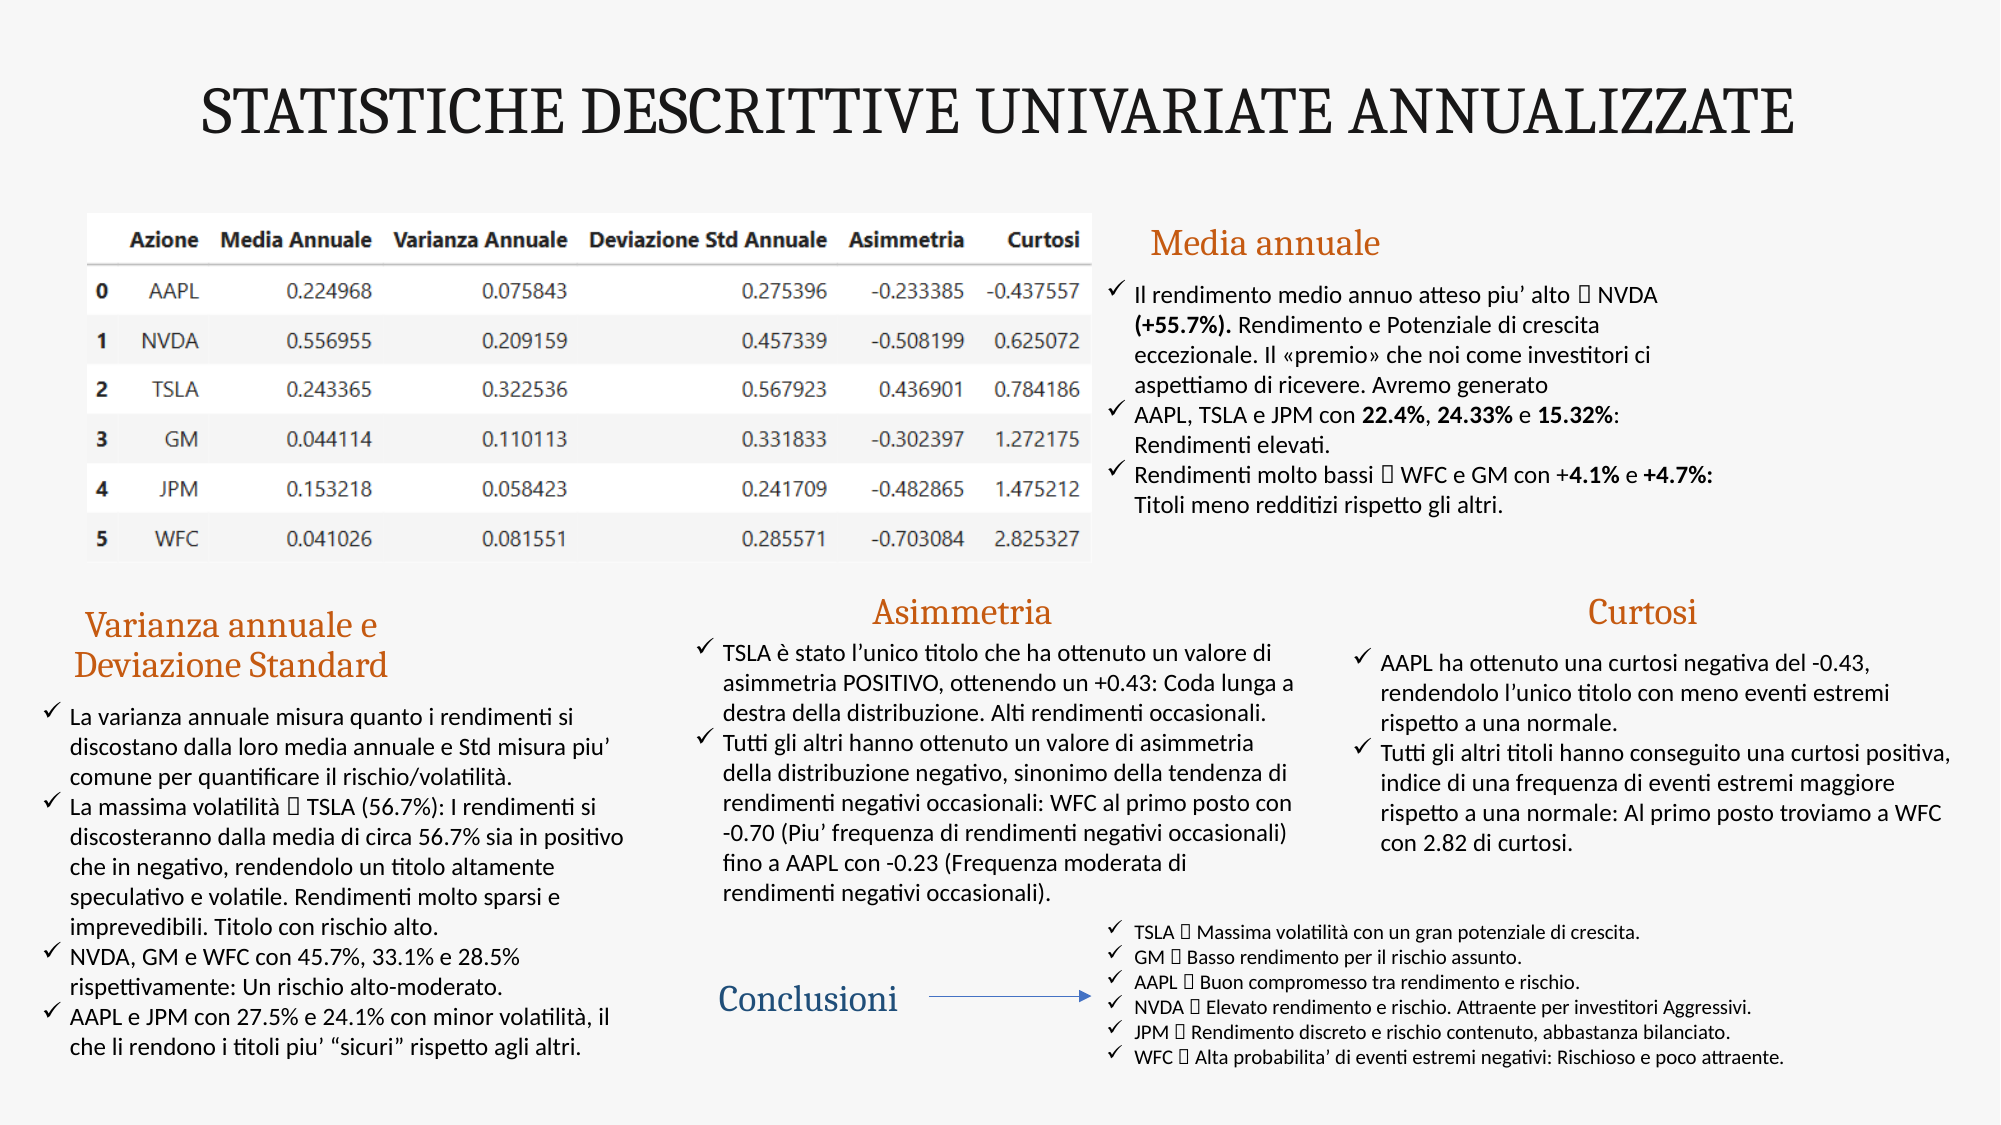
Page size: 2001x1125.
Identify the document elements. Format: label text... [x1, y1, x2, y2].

text_box AAPL ha ottenuto una curtosi negativa del -0.43, rendendolo l’unico titolo con meno eventi estremi rispetto a una normale. Tutti gli altri titoli hanno conseguito una curtosi positiva, indice di una frequenza di eventi estremi maggiore rispetto a una normale: Al primo posto troviamo a WFC con 2.82 di curtosi. [1337, 639, 1978, 889]
text_box Varianza annuale e Deviazione Standard [45, 623, 418, 693]
text_box TSLA è stato l’unico titolo che ha ottenuto un valore di asimmetria POSITIVO, ottenendo un +0.43: Coda lunga a destra della distribuzione. Alti rendimenti occasionali. Tutti gli altri hanno ottenuto un valore di asimmetria della distribuzione negativo, sinonimo della tendenza di rendimenti negativi occasionali: WFC al primo posto con -0.70 (Piu’ frequenza di rendimenti negativi occasionali) fino a AAPL con -0.23 (Frequenza moderata di rendimenti negativi occasionali). [679, 629, 1320, 914]
text_box TSLA  Massima volatilità con un gran potenziale di crescita. GM  Basso rendimento per il rischio assunto. AAPL  Buon compromesso tra rendimento e rischio. NVDA  Elevato rendimento e rischio. Attraente per investitori Aggressivi. JPM  Rendimento discreto e rischio contenuto, abbastanza bilanciato. WFC  Alta probabilita’ di eventi estremi negativi: Rischioso e poco attraente. [1091, 911, 1845, 1102]
picture [87, 213, 1092, 563]
text_box Media annuale [1126, 201, 1405, 271]
text_box Il rendimento medio annuo atteso piu’ alto  NVDA (+55.7%). Rendimento e Potenziale di crescita eccezionale. Il «premio» che noi come investitori ci aspettiamo di ricevere. Avremo generato AAPL, TSLA e JPM con 22.4%, 24.33% e 15.32%: Rendimenti elevati. Rendimenti molto bassi  WFC e GM con +4.1% e +4.7%: Titoli meno redditizi rispetto gli altri. [1092, 271, 1732, 551]
text_box Curtosi [1514, 570, 1773, 639]
title STATISTICHE DESCRITTIVE UNIVARIATE ANNUALIZZATE [87, 3, 1913, 221]
text_box Conclusioni [679, 956, 938, 1027]
text_box Asimmetria [833, 570, 1092, 629]
text_box La varianza annuale misura quanto i rendimenti si discostano dalla loro media annuale e Std misura piu’ comune per quantificare il rischio/volatilità. La massima volatilità  TSLA (56.7%): I rendimenti si discosteranno dalla media di circa 56.7% sia in positivo che in negativo, rendendolo un titolo altamente speculativo e volatile. Rendimenti molto sparsi e imprevedibili. Titolo con rischio alto. NVDA, GM e WFC con 45.7%, 33.1% e 28.5% rispettivamente: Un rischio alto-moderato. AAPL e JPM con 27.5% e 24.1% con minor volatilità, il che li rendono i titoli piu’ “sicuri” rispetto agli altri. [27, 693, 668, 1093]
